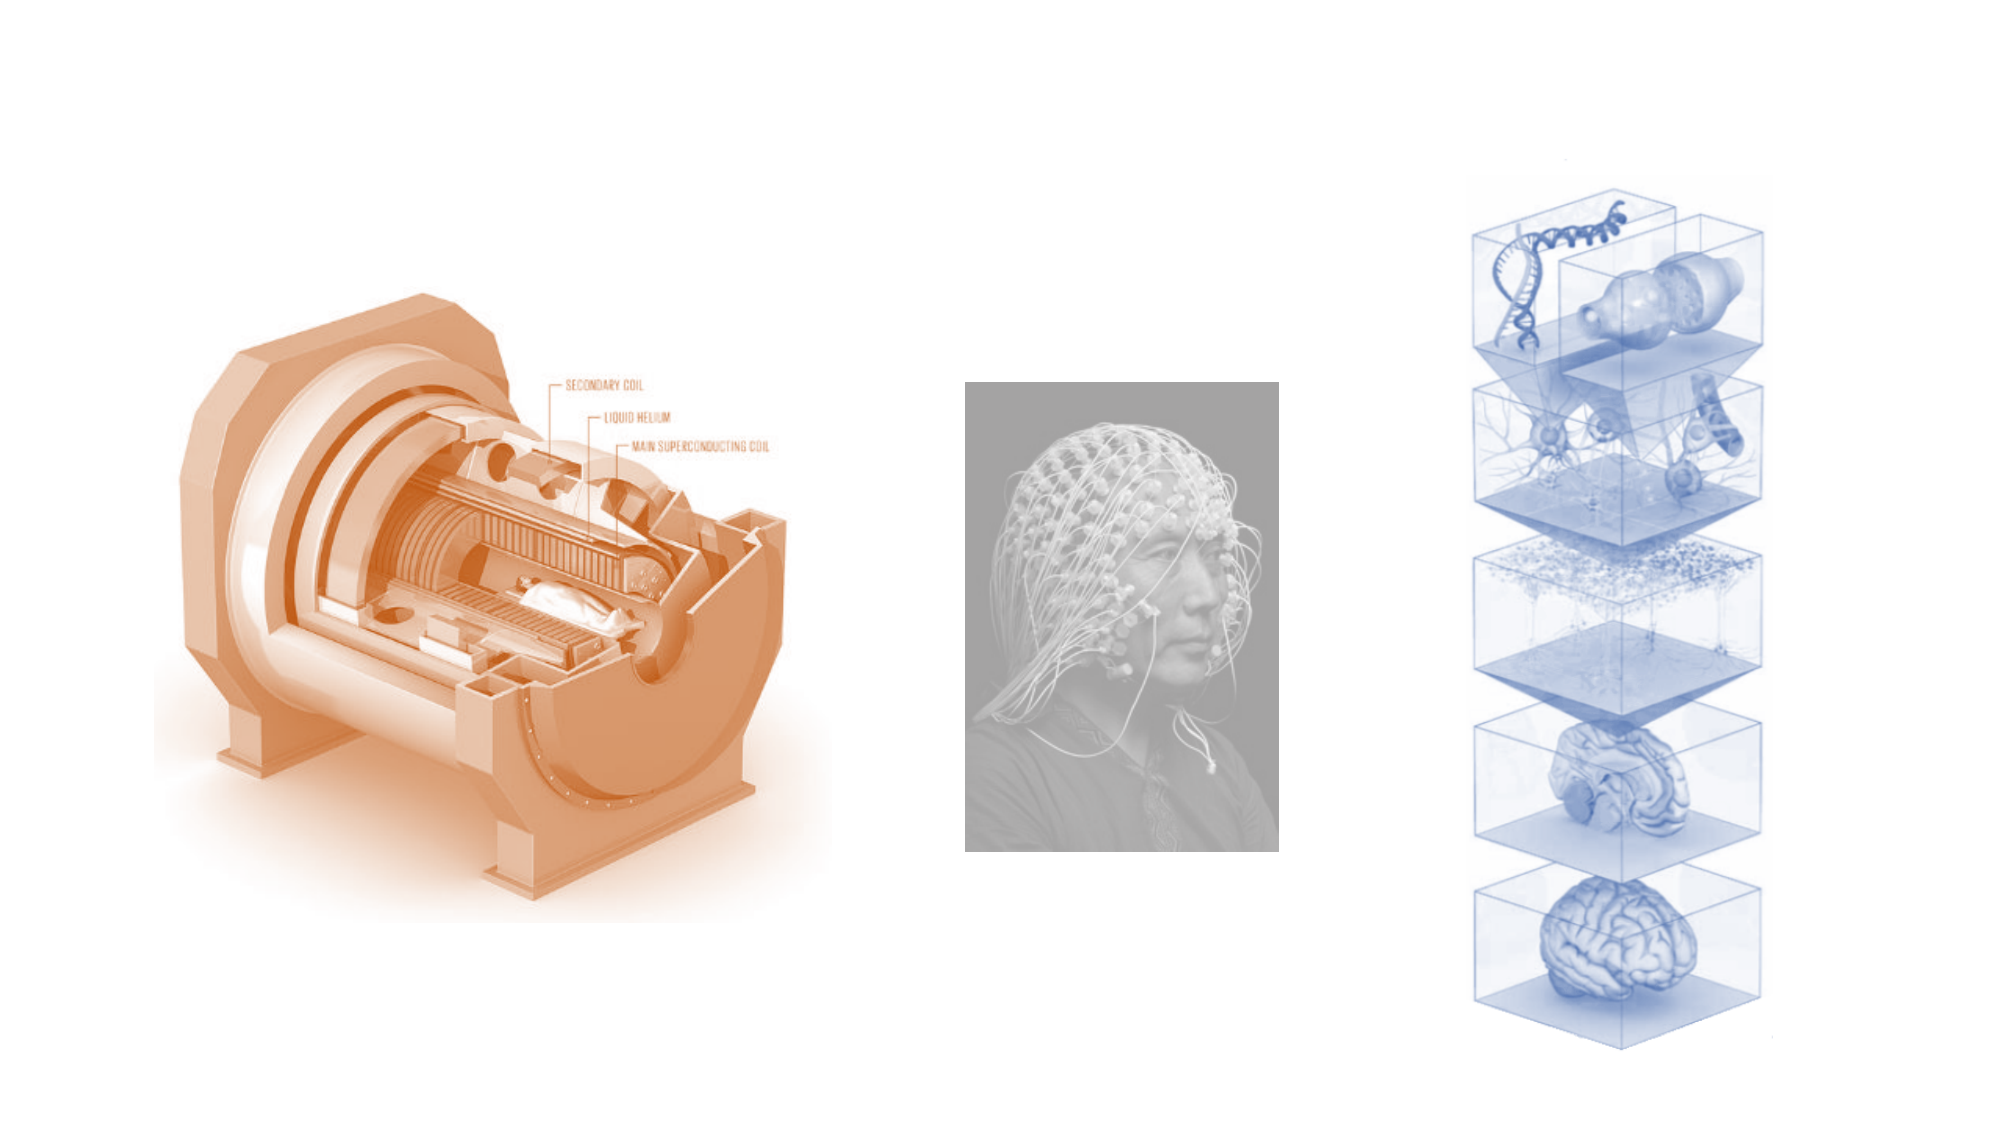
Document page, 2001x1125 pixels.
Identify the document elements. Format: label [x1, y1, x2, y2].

picture [965, 382, 1279, 852]
picture [154, 286, 832, 923]
picture [1466, 150, 1773, 1058]
